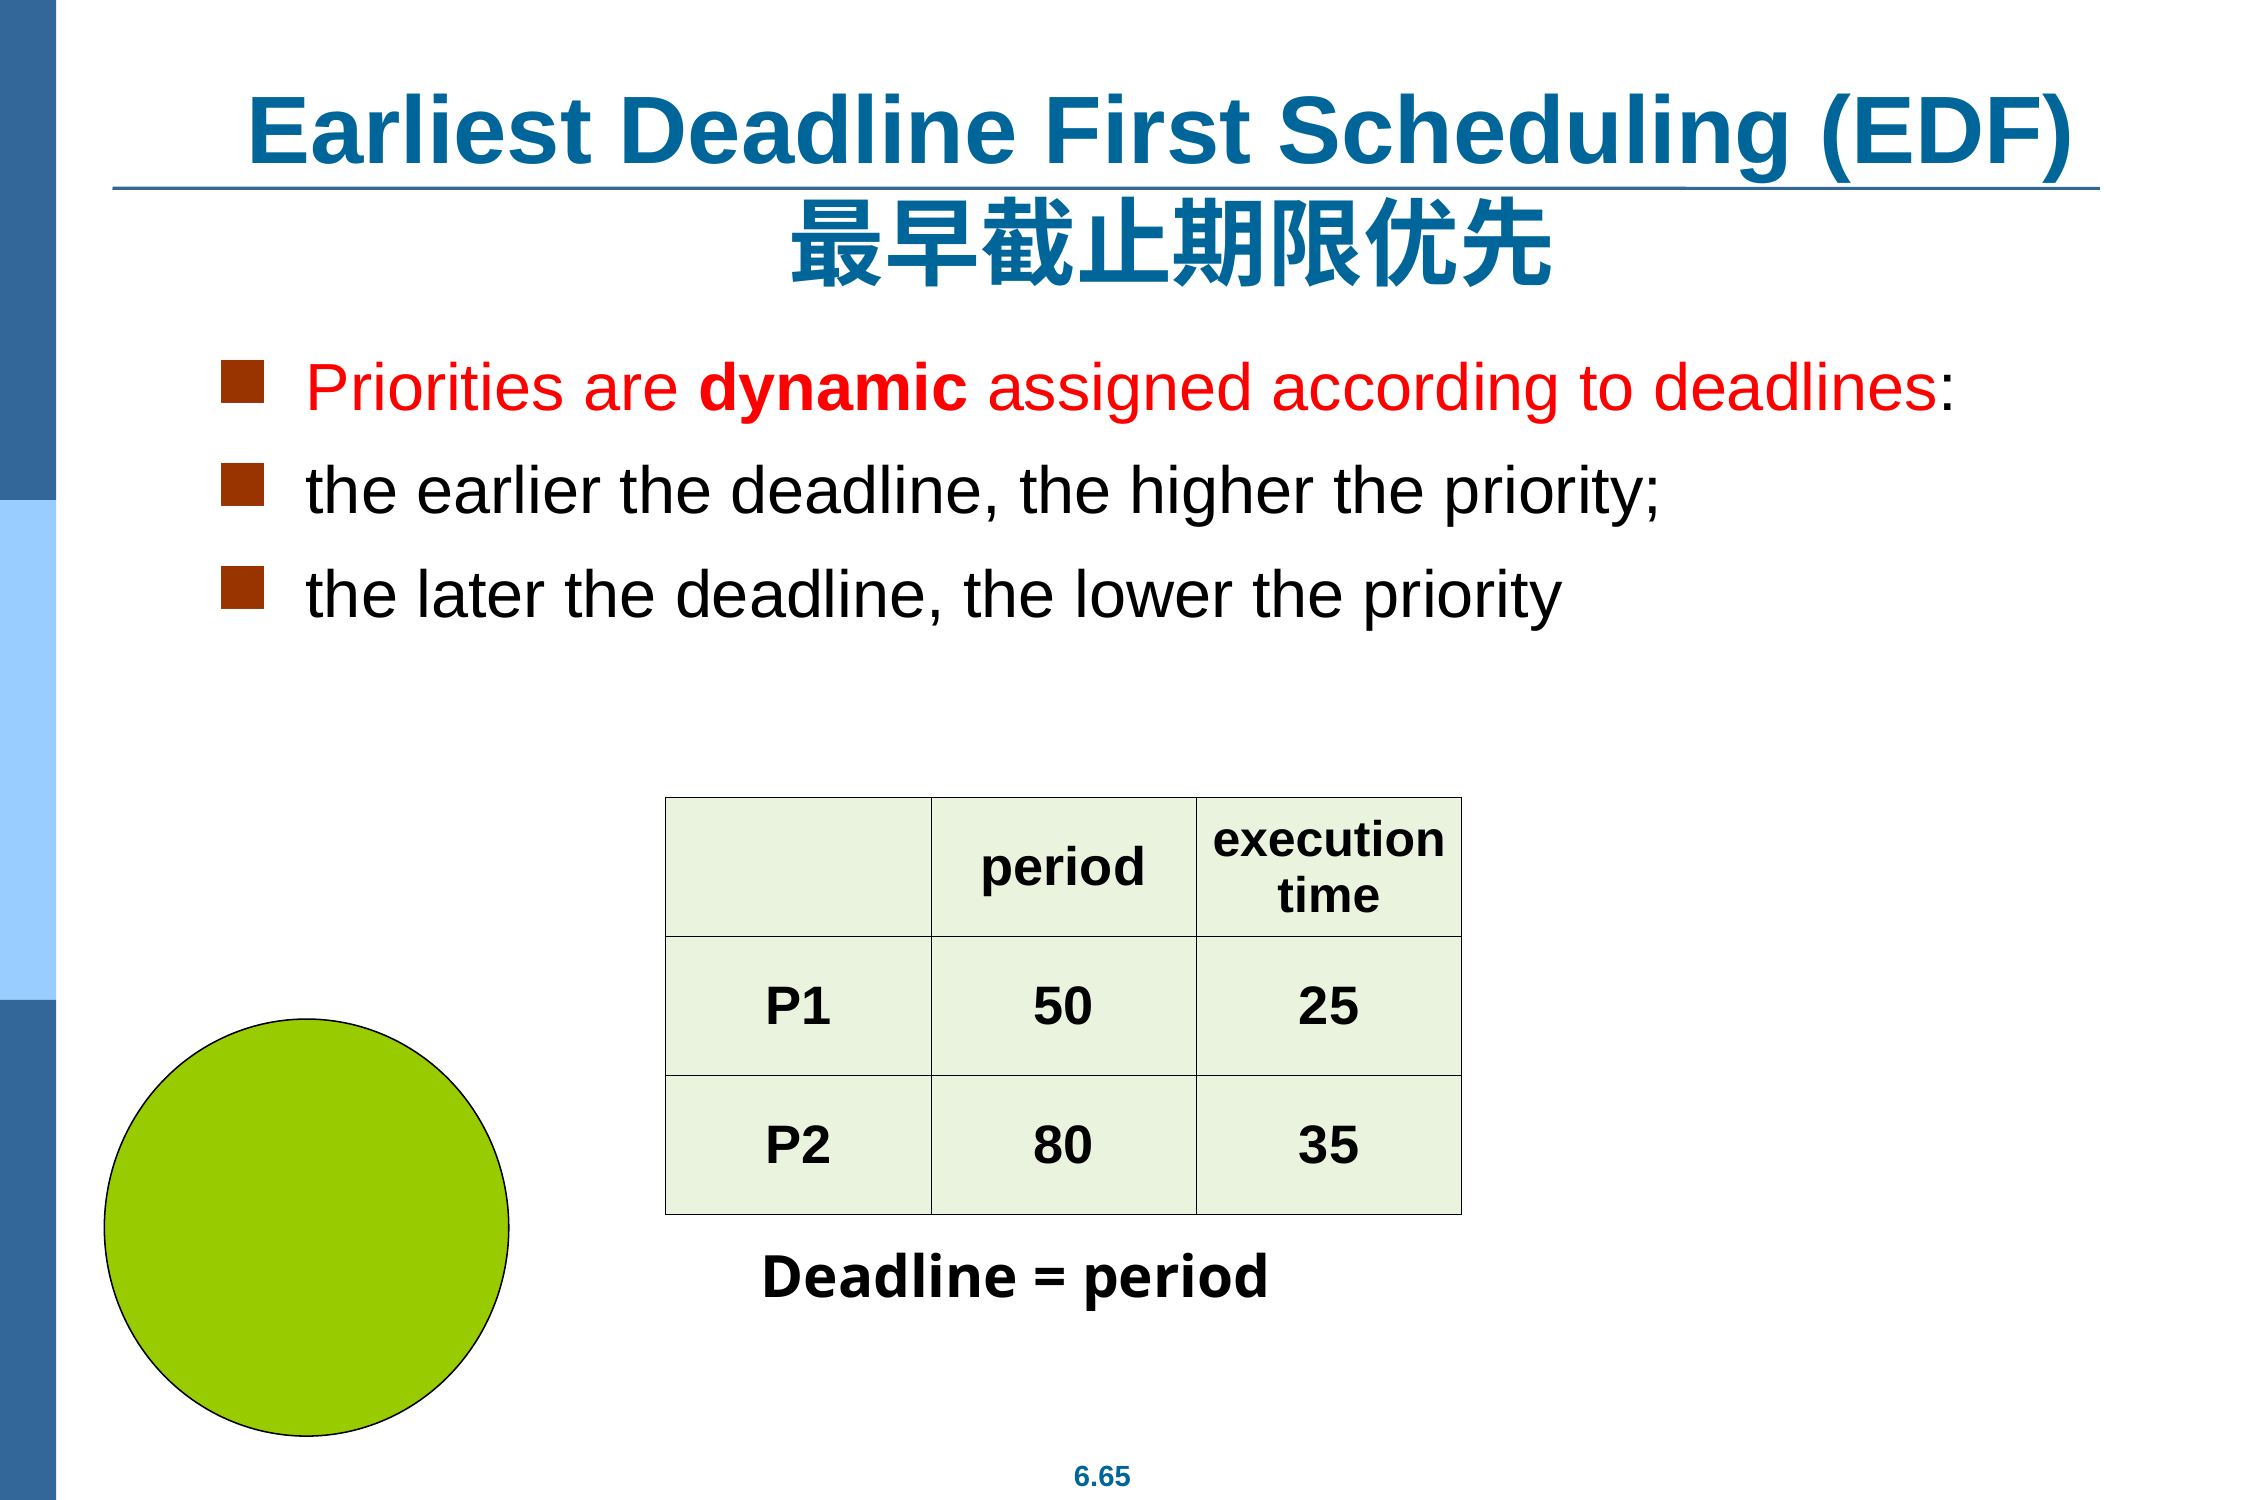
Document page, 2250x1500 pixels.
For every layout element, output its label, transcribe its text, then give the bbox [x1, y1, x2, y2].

title Earliest Deadline First Scheduling (EDF)最早截止期限优先 [225, 42, 2119, 308]
table_cell 25 [1197, 937, 1461, 1075]
table_header execution time [1197, 798, 1461, 936]
table_cell 35 [1197, 1076, 1461, 1214]
table_cell 50 [932, 937, 1196, 1075]
table_header period [932, 798, 1196, 936]
text_box Deadline = period [745, 1232, 1382, 1317]
text_box [104, 1019, 509, 1437]
table_header [666, 798, 931, 936]
table_cell 80 [932, 1076, 1196, 1214]
table_cell P2 [666, 1076, 931, 1214]
table_cell P1 [666, 937, 931, 1075]
list Priorities are dynamic assigned according to deadlines: the earlier the deadline, the higher the priority; the later the deadline, the lower the priority [204, 333, 2014, 713]
